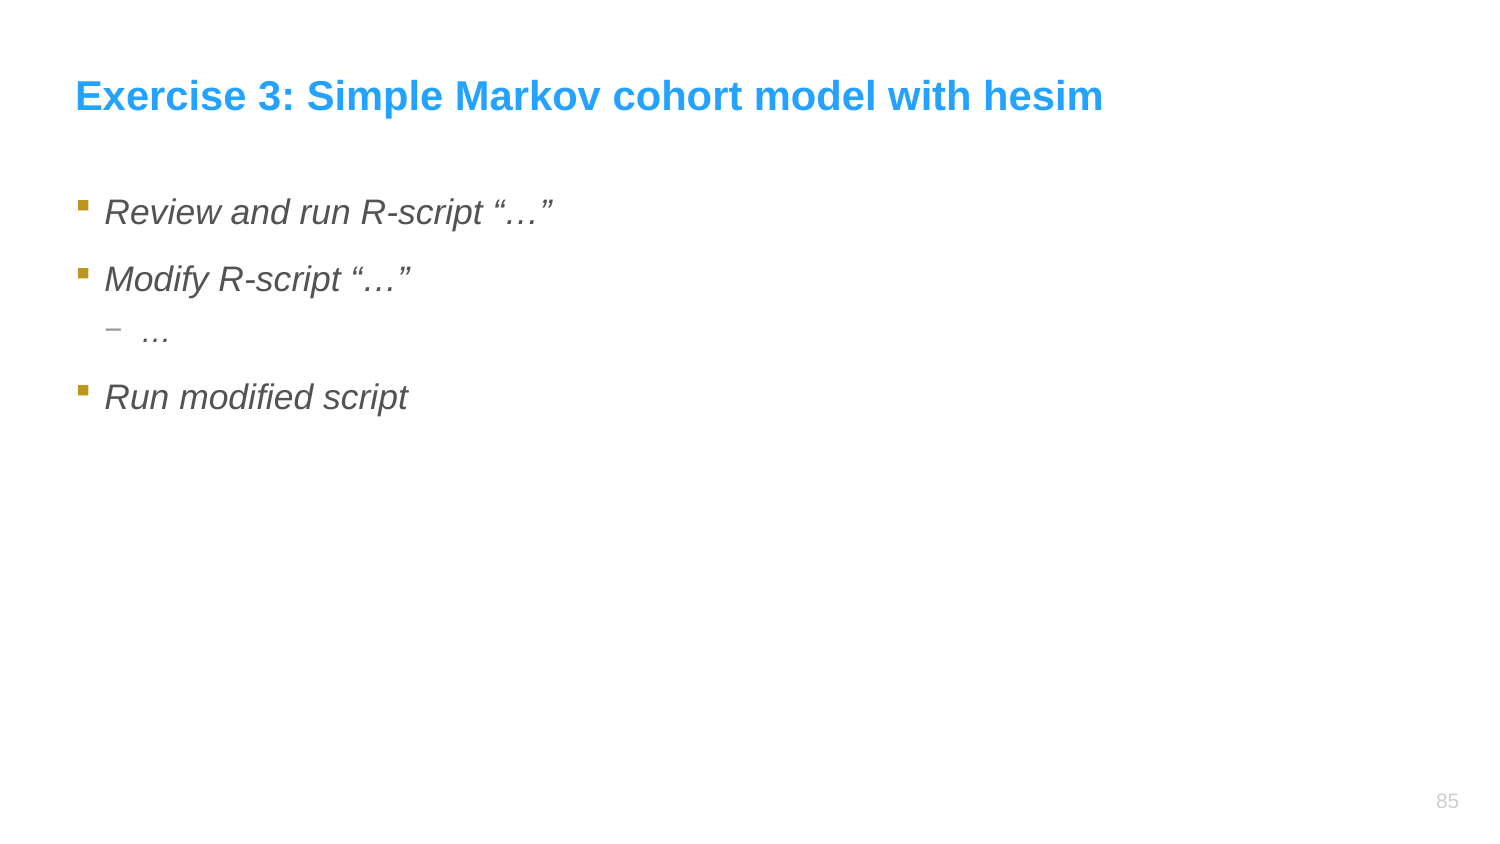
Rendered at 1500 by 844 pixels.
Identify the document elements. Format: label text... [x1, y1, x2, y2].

list Review and run R-script “…” Modify R-script “…” … Run modified script [75, 188, 1325, 745]
slide_number 84 [1393, 777, 1475, 823]
title Exercise 3: Simple Markov cohort model with hesim [75, 0, 1325, 188]
